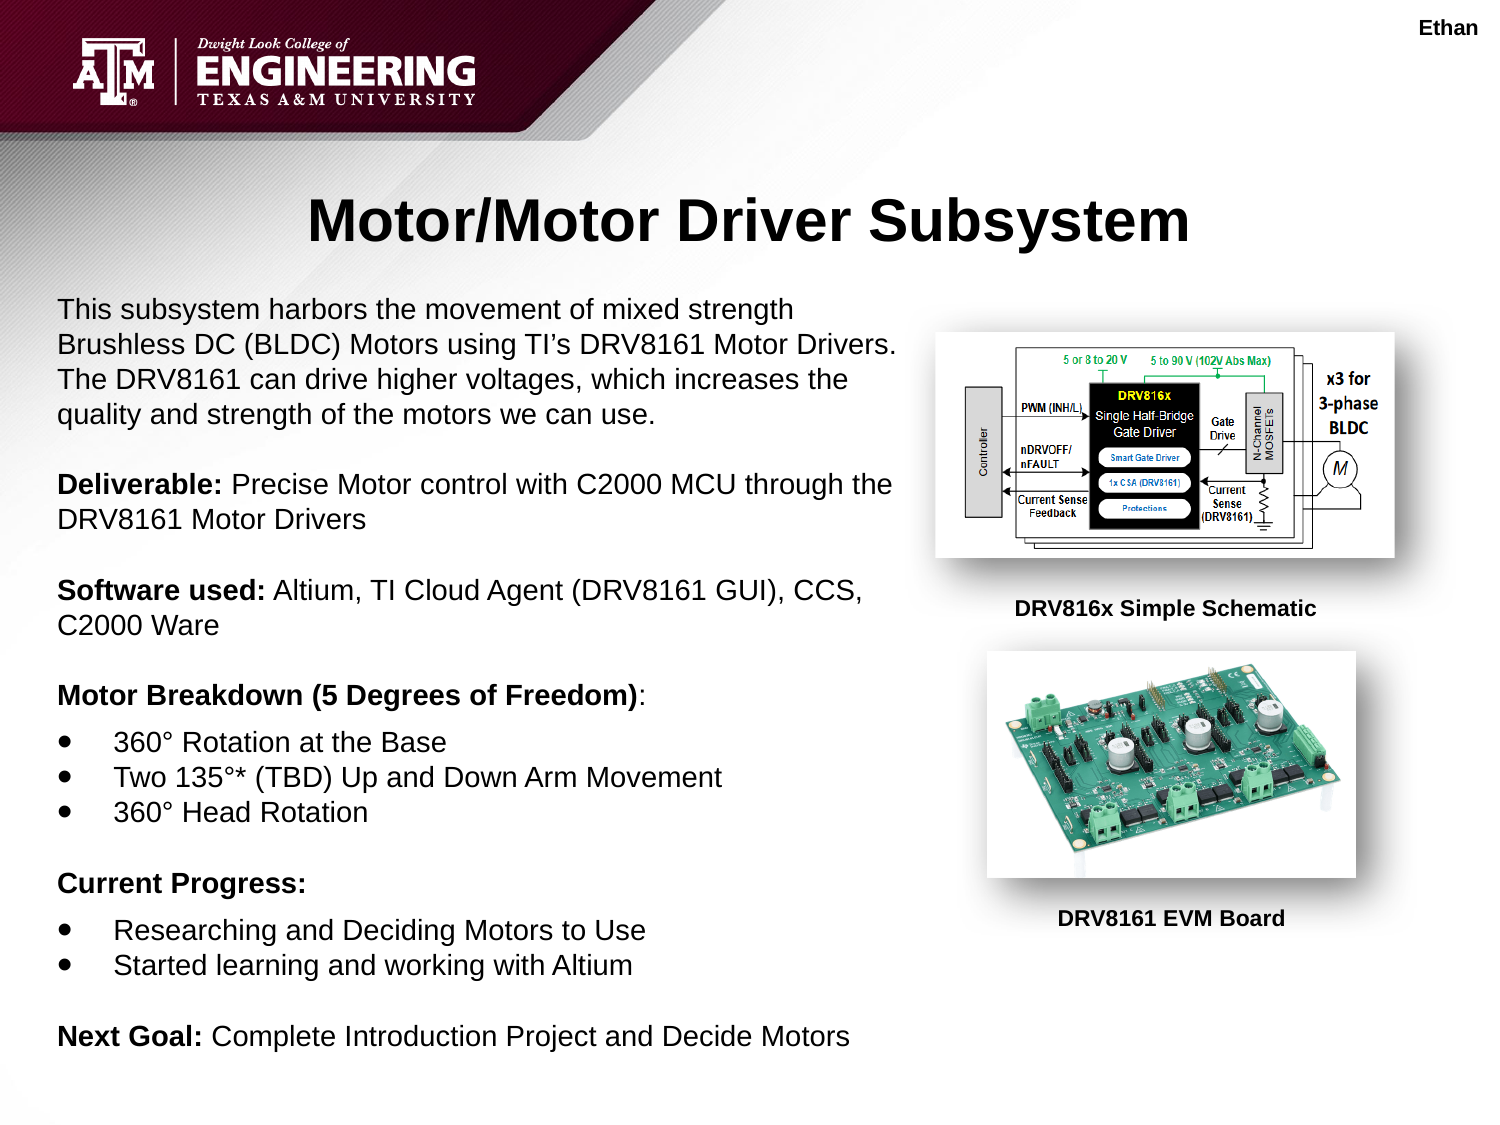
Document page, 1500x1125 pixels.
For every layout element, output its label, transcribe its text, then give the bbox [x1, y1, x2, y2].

list This subsystem harbors the movement of mixed strength Brushless DC (BLDC) Motors using TI’s DRV8161 Motor Drivers. The DRV8161 can drive higher voltages, which increases the quality and strength of the motors we can use. Deliverable: Precise Motor control with C2000 MCU through the DRV8161 Motor Drivers Software used: Altium, TI Cloud Agent (DRV8161 GUI), CCS, C2000 Ware Motor Breakdown (5 Degrees of Freedom): 360° Rotation at the Base Two 135°* (TBD) Up and Down Arm Movement 360° Head Rotation Current Progress: Researching and Deciding Motors to Use Started learning and working with Altium Next Goal: Complete Introduction Project and Decide Motors [42, 282, 929, 1096]
text_box DRV816x Simple Schematic [966, 586, 1366, 629]
text_box DRV8161 EVM Board [1014, 895, 1329, 939]
picture [0, 0, 1500, 1125]
text_box Ethan [1403, 6, 1500, 48]
title Motor/Motor Driver Subsystem [75, 150, 1425, 283]
